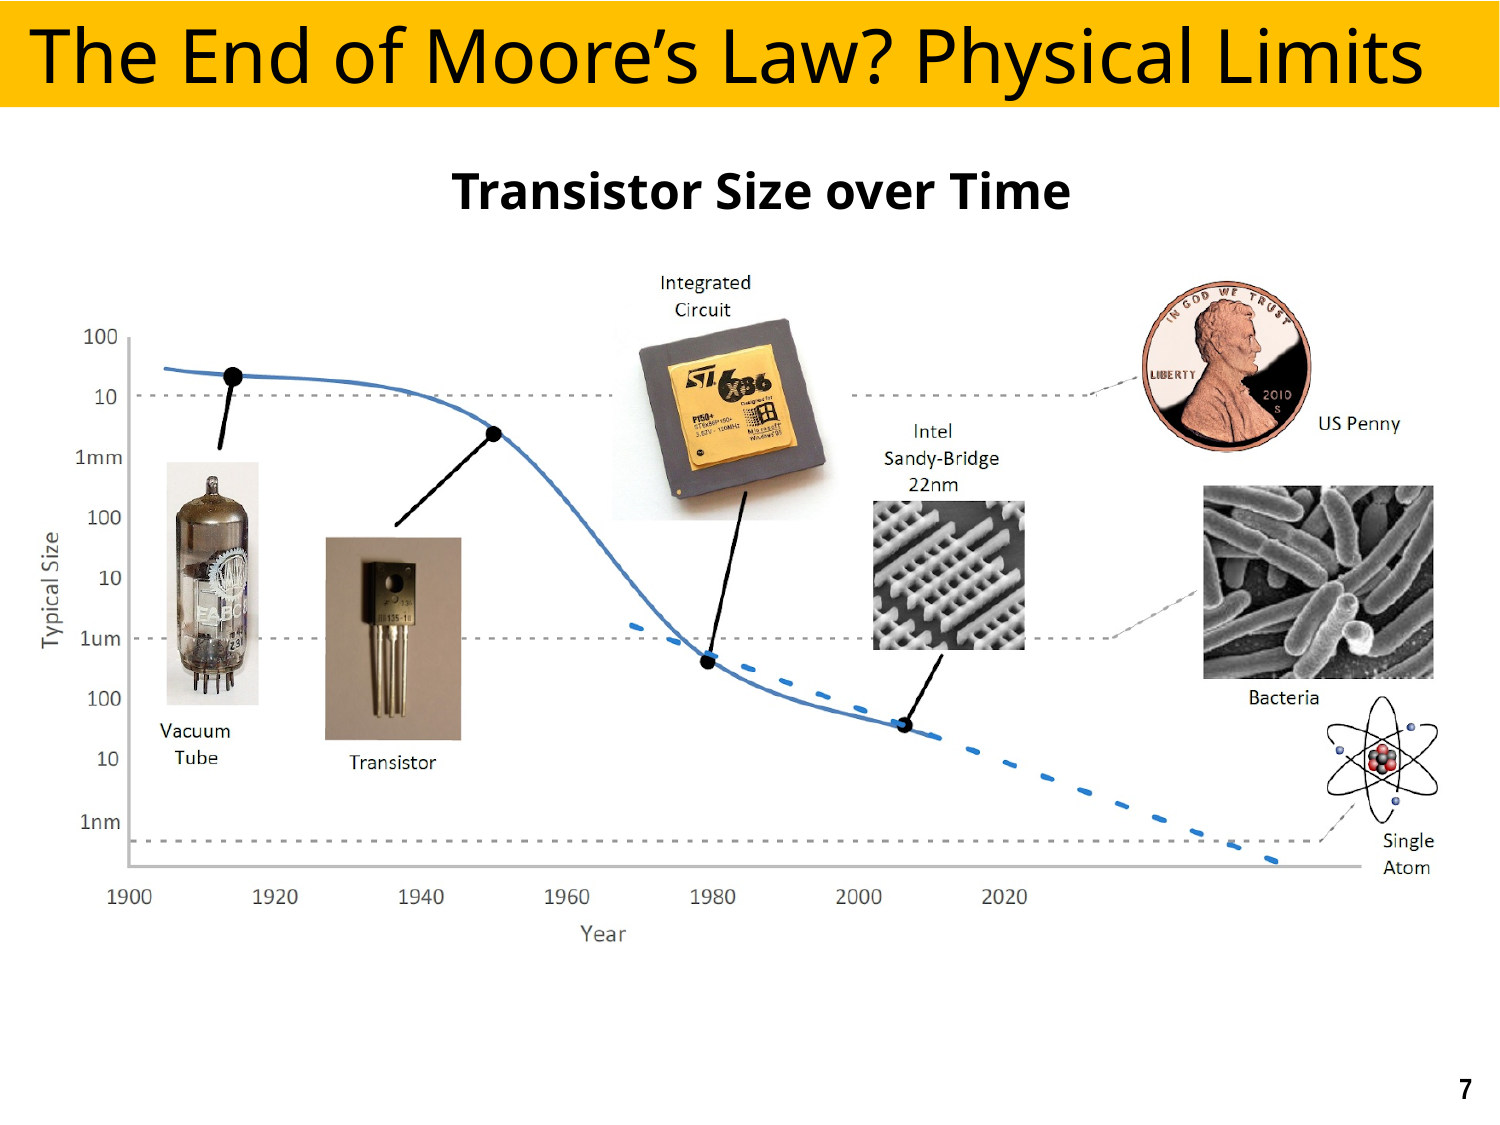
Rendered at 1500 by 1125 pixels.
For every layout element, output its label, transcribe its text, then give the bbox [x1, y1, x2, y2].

title The End of Moore’s Law? Physical Limits [0, 0, 1500, 108]
text_box Transistor Size over Time [436, 151, 1087, 227]
picture [24, 262, 1454, 974]
slide_number 7 [1424, 1062, 1488, 1113]
